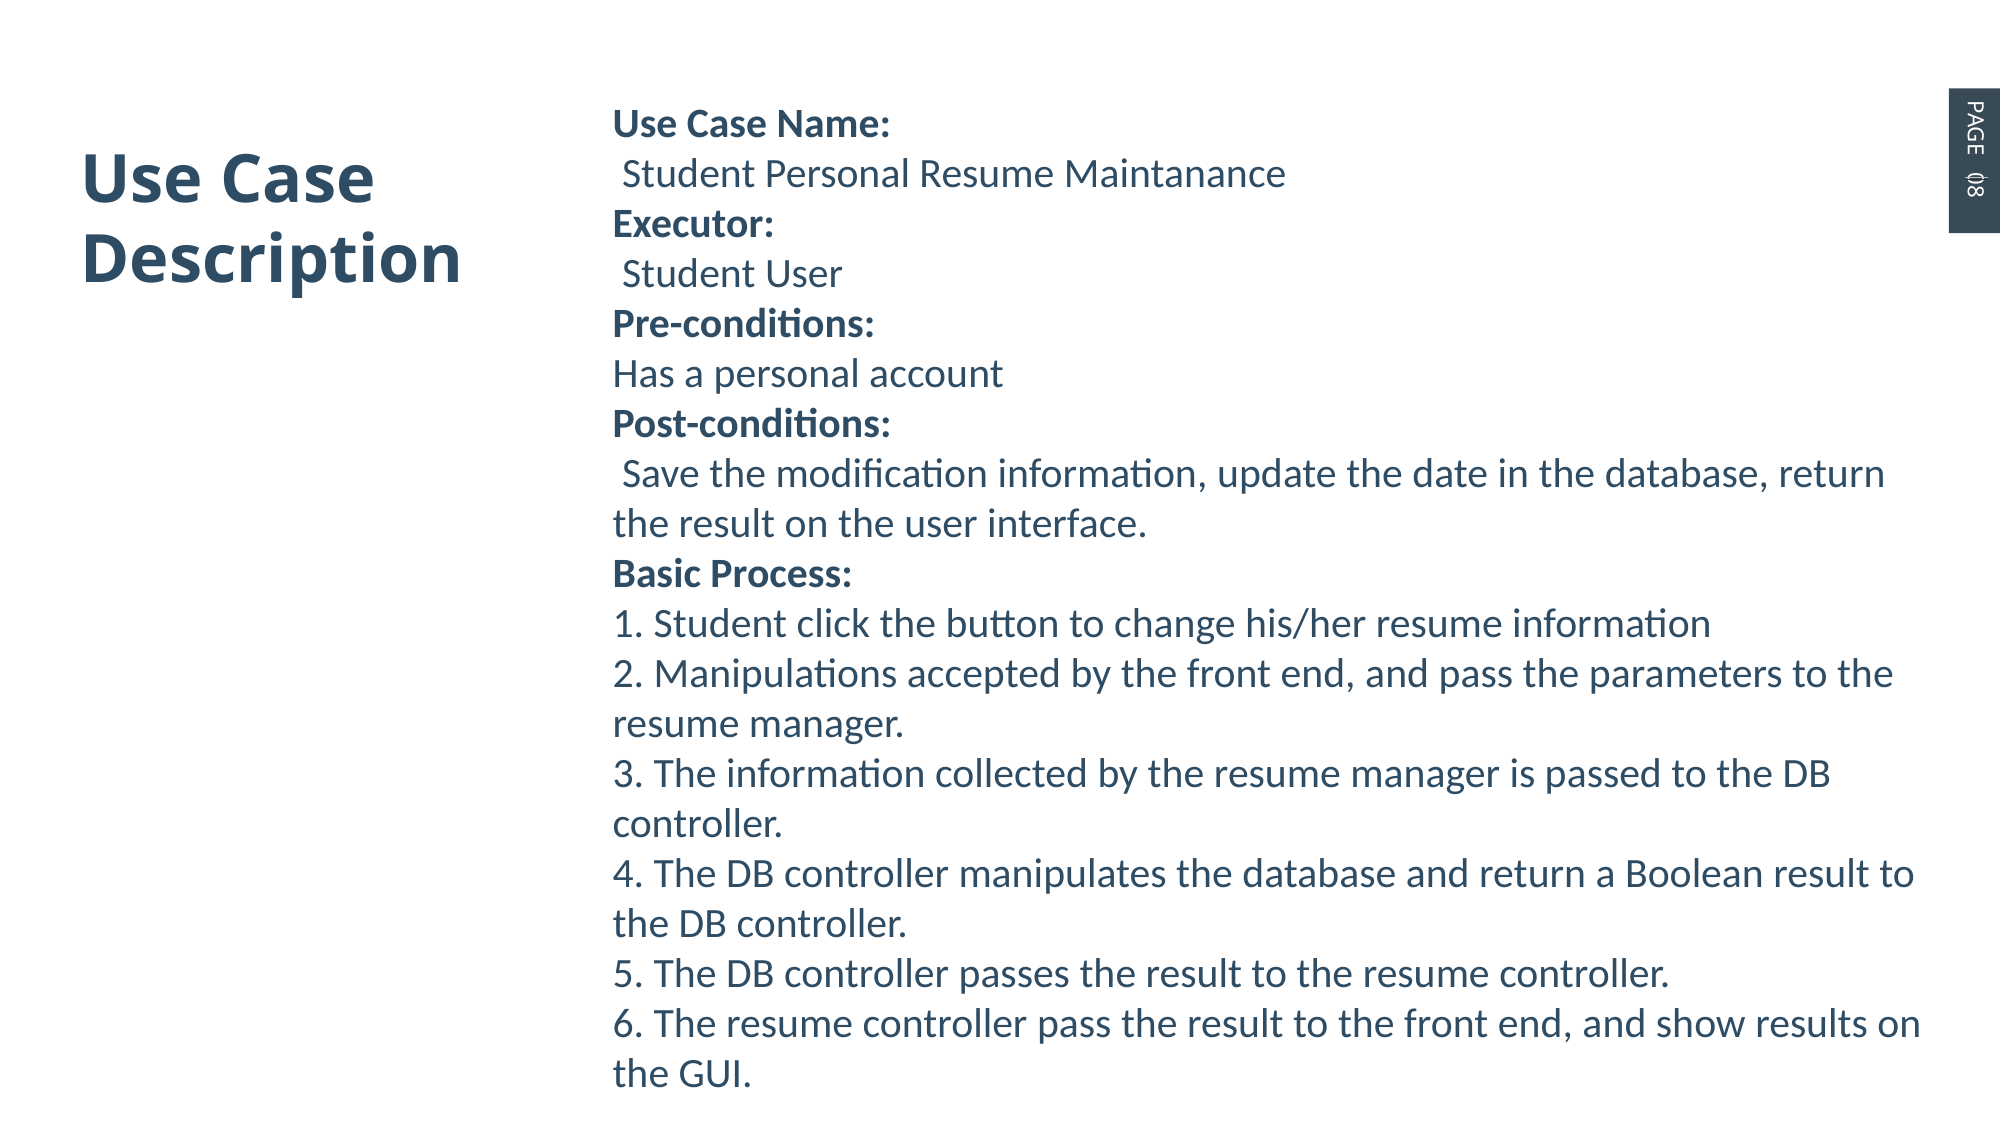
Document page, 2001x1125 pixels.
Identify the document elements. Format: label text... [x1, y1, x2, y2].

text_box Use Case Name: Student Personal Resume Maintanance Executor: Student User Pre-conditions: Has a personal account Post-conditions: Save the modification information, update the date in the database, return the result on the user interface. Basic Process: 1. Student click the button to change his/her resume information 2. Manipulations accepted by the front end, and pass the parameters to the resume manager. 3. The information collected by the resume manager is passed to the DB controller. 4. The DB controller manipulates the database and return a Boolean result to the DB controller. 5. The DB controller passes the result to the resume controller. 6. The resume controller pass the result to the front end, and show results on the GUI. [597, 88, 1949, 1104]
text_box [1948, 85, 2000, 234]
text_box Use Case Description [65, 128, 479, 304]
